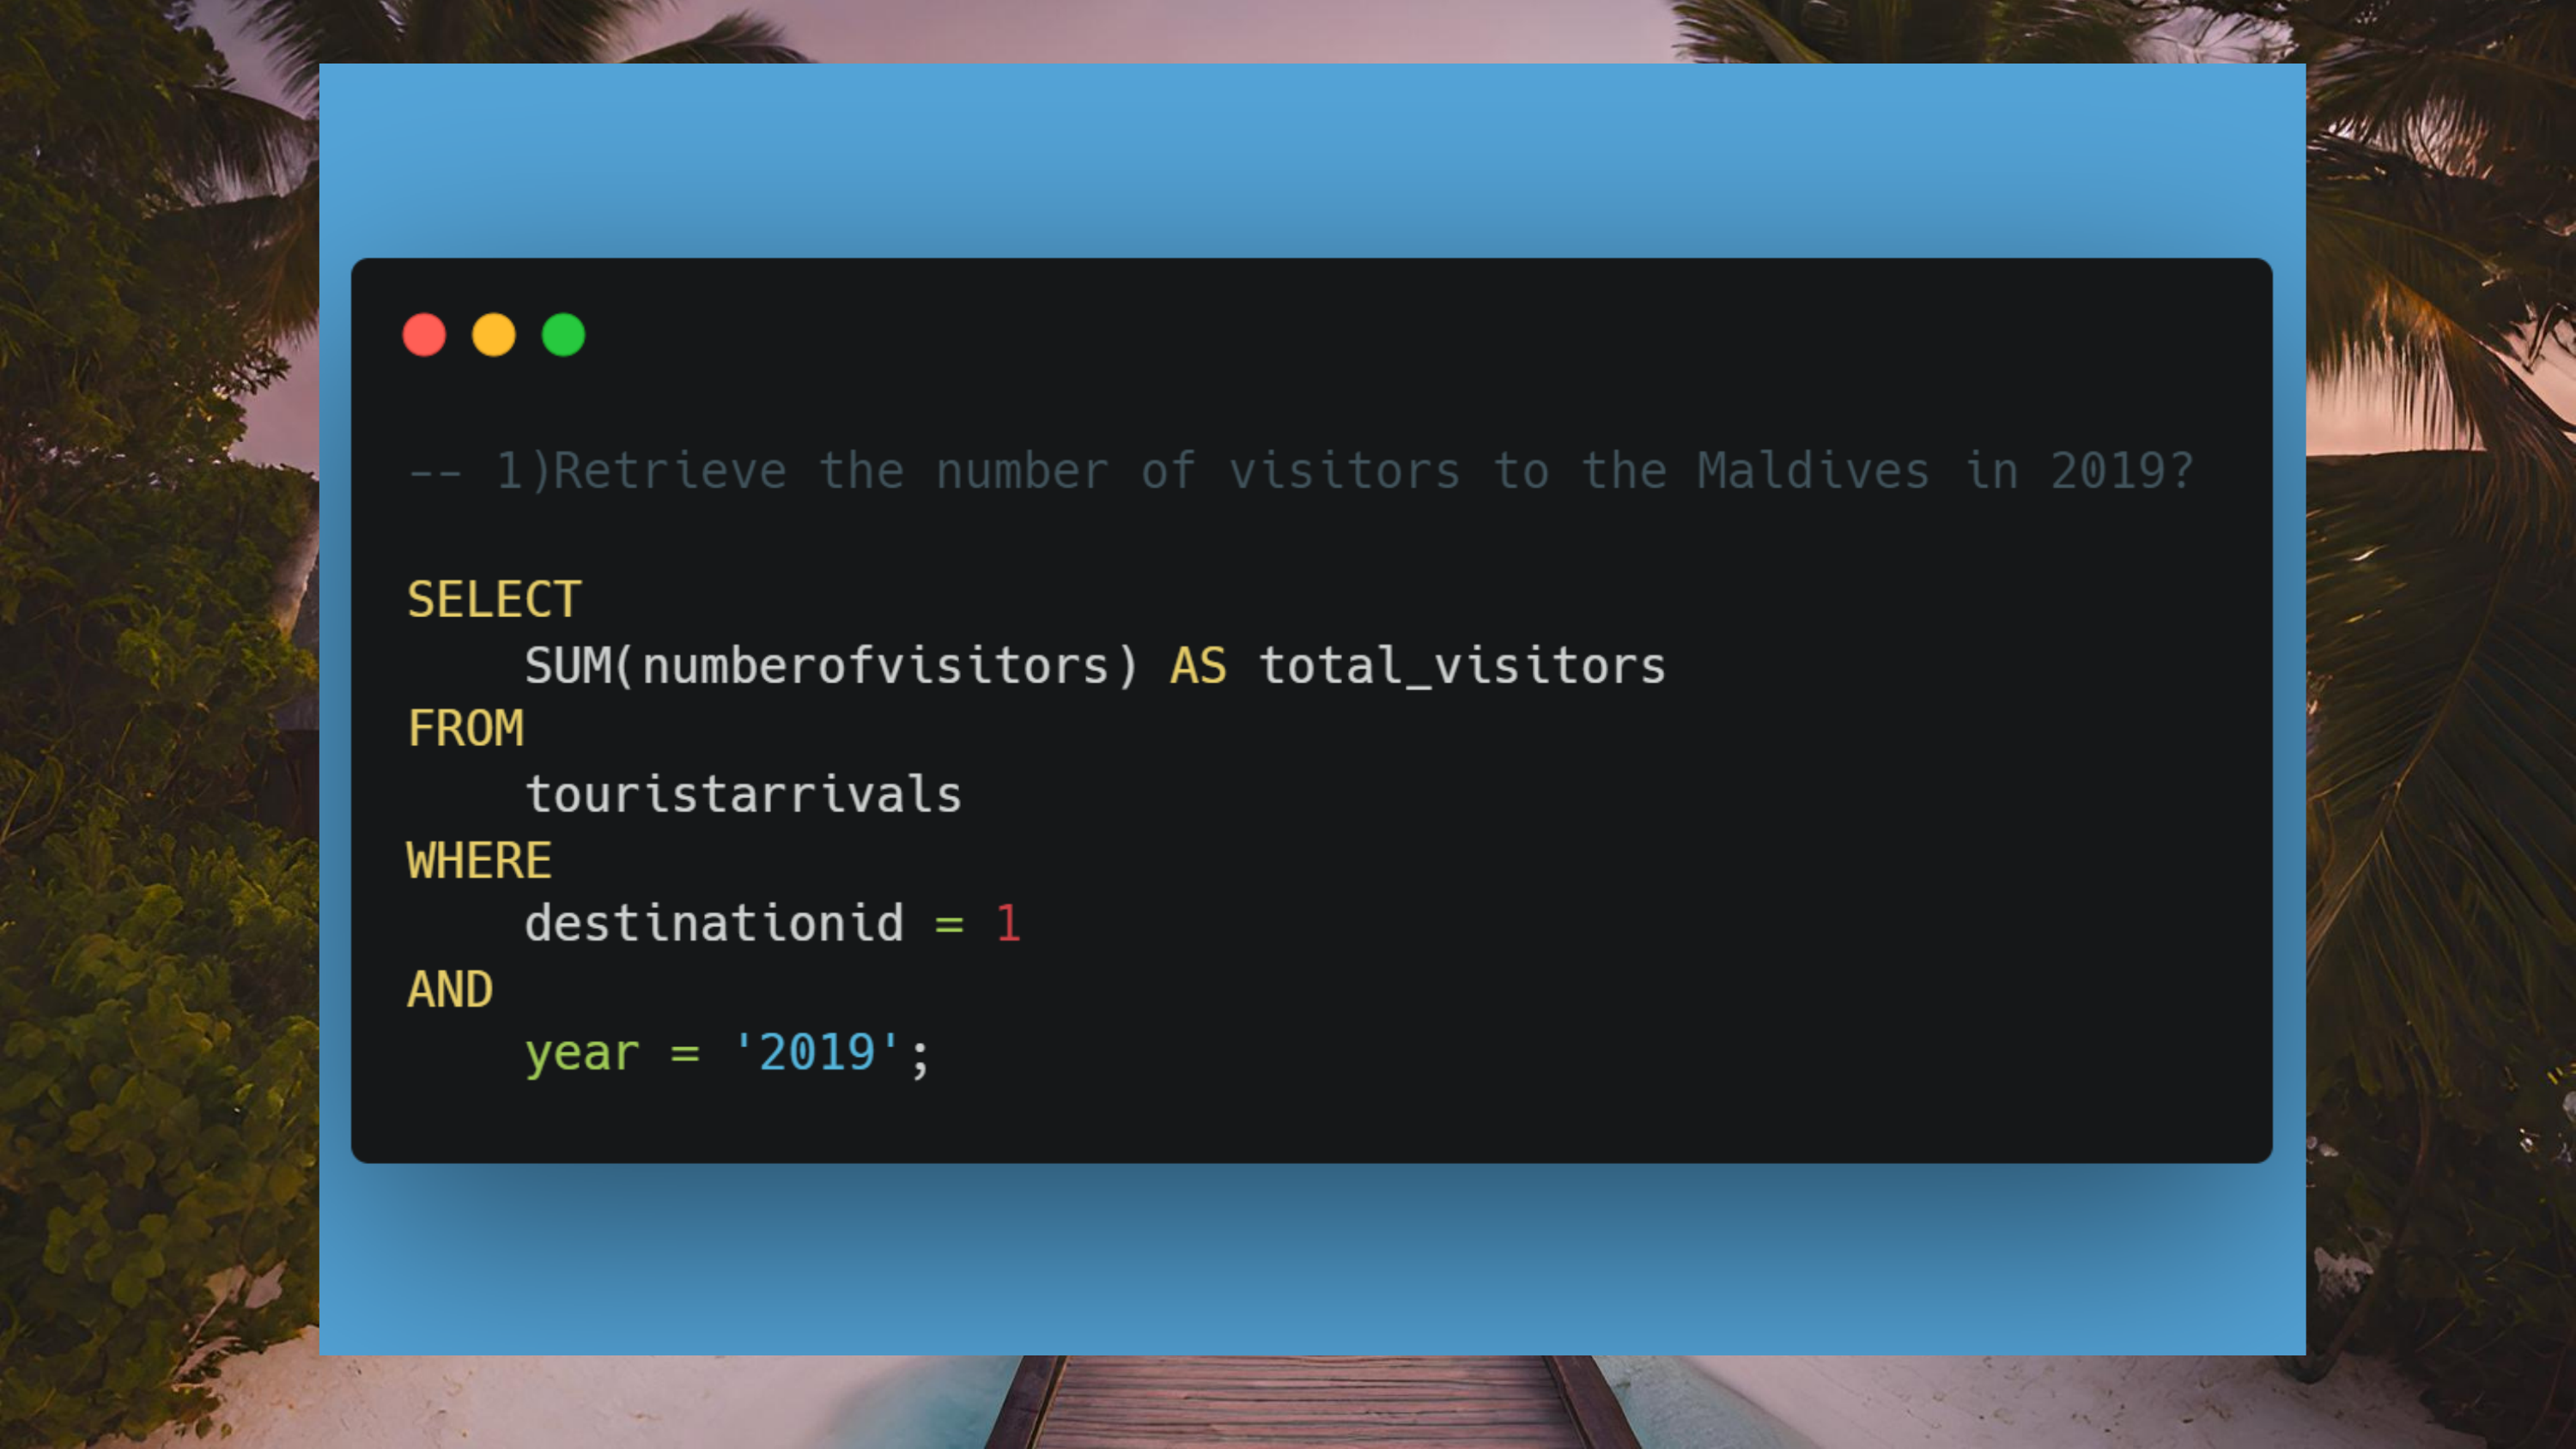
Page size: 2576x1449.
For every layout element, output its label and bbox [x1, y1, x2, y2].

text_box [319, 64, 2306, 1355]
text_box [0, 0, 2576, 1449]
